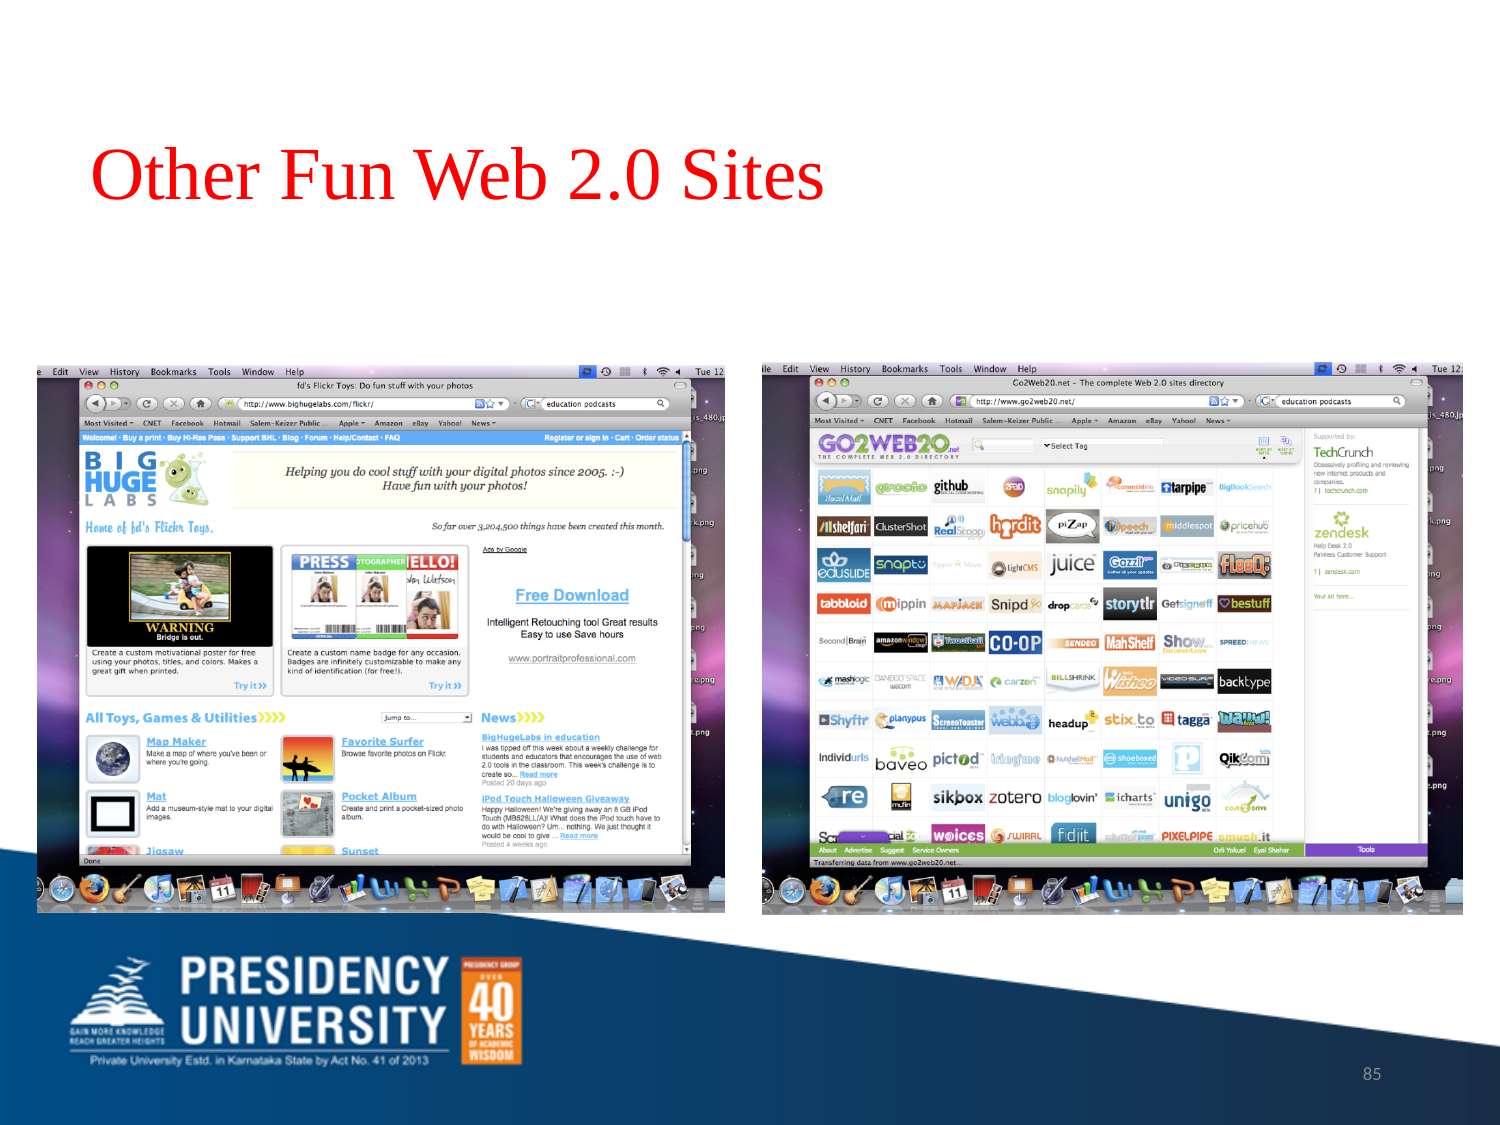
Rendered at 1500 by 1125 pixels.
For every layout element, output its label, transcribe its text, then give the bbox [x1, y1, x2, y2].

picture [0, 845, 1500, 1125]
slide_number 85 [1059, 1042, 1397, 1103]
title Other Fun Web 2.0 Sites [75, 62, 1425, 288]
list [37, 365, 725, 913]
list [762, 362, 1463, 916]
